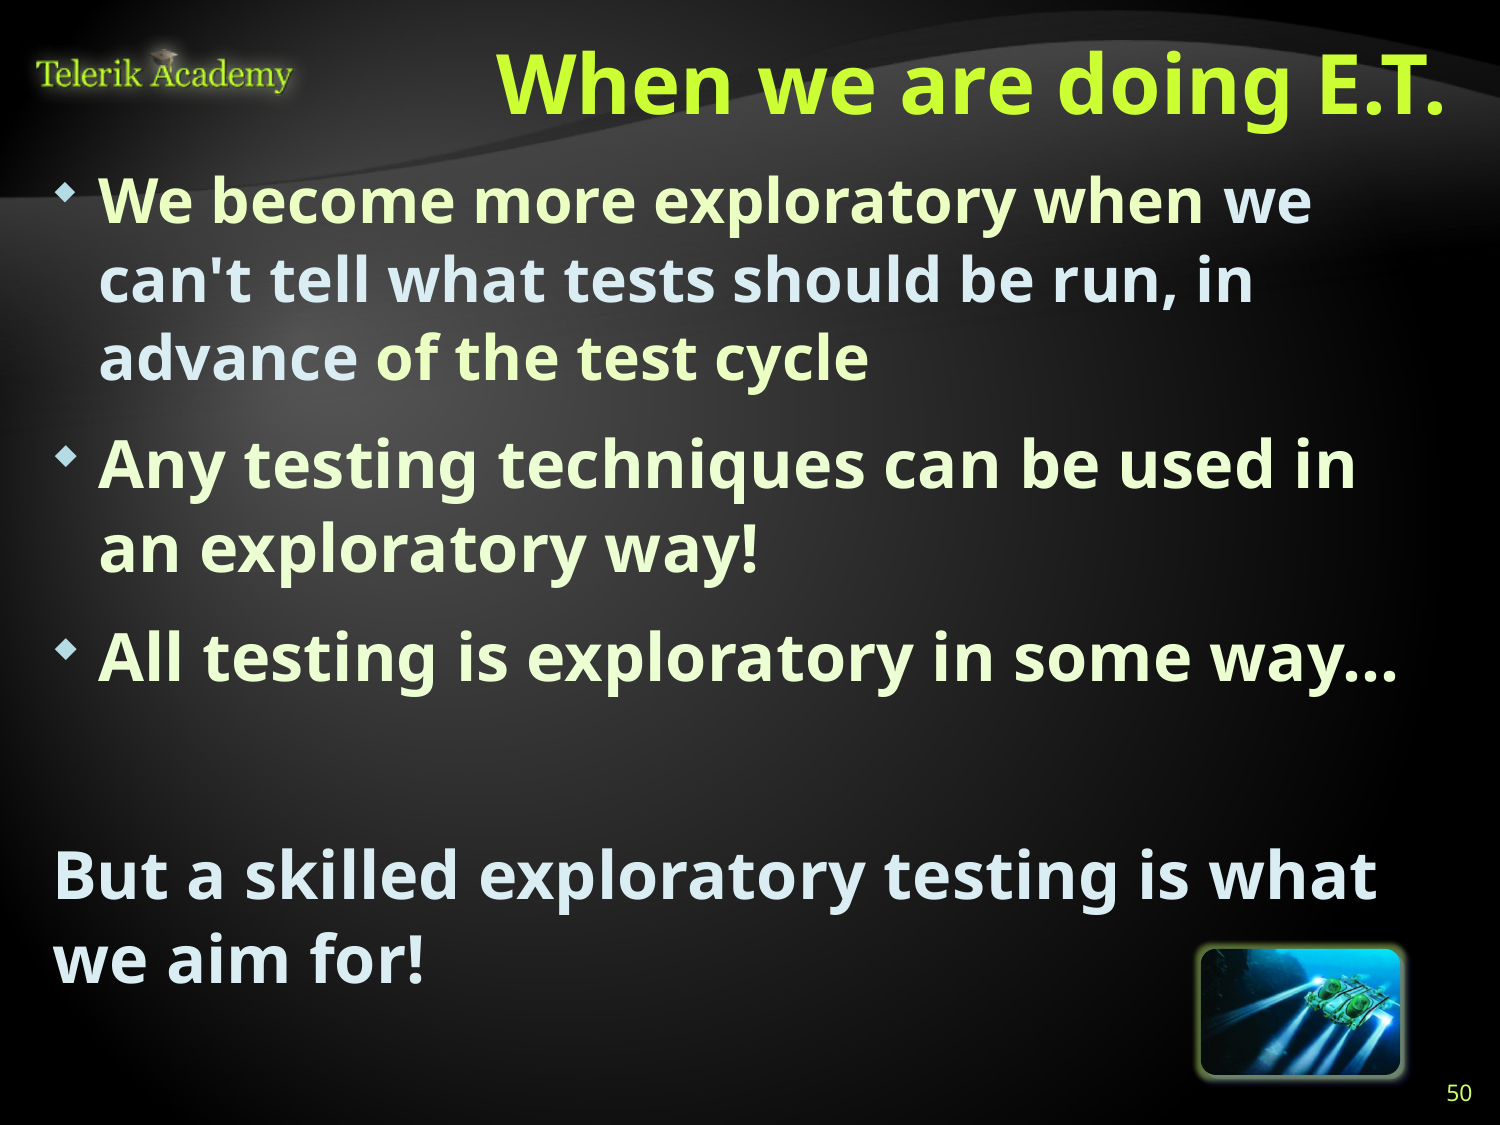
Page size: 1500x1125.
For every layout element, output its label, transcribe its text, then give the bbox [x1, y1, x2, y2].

slide_number 50 [1412, 1074, 1488, 1113]
picture [0, 0, 1500, 1125]
list We become more exploratory when we can't tell what tests should be run, in advance of the test cycle Any testing techniques can be used in an exploratory way! All testing is exploratory in some way… But a skilled exploratory testing is what we aim for! [37, 149, 1463, 1100]
title When we are doing E.T. [300, 20, 1463, 149]
